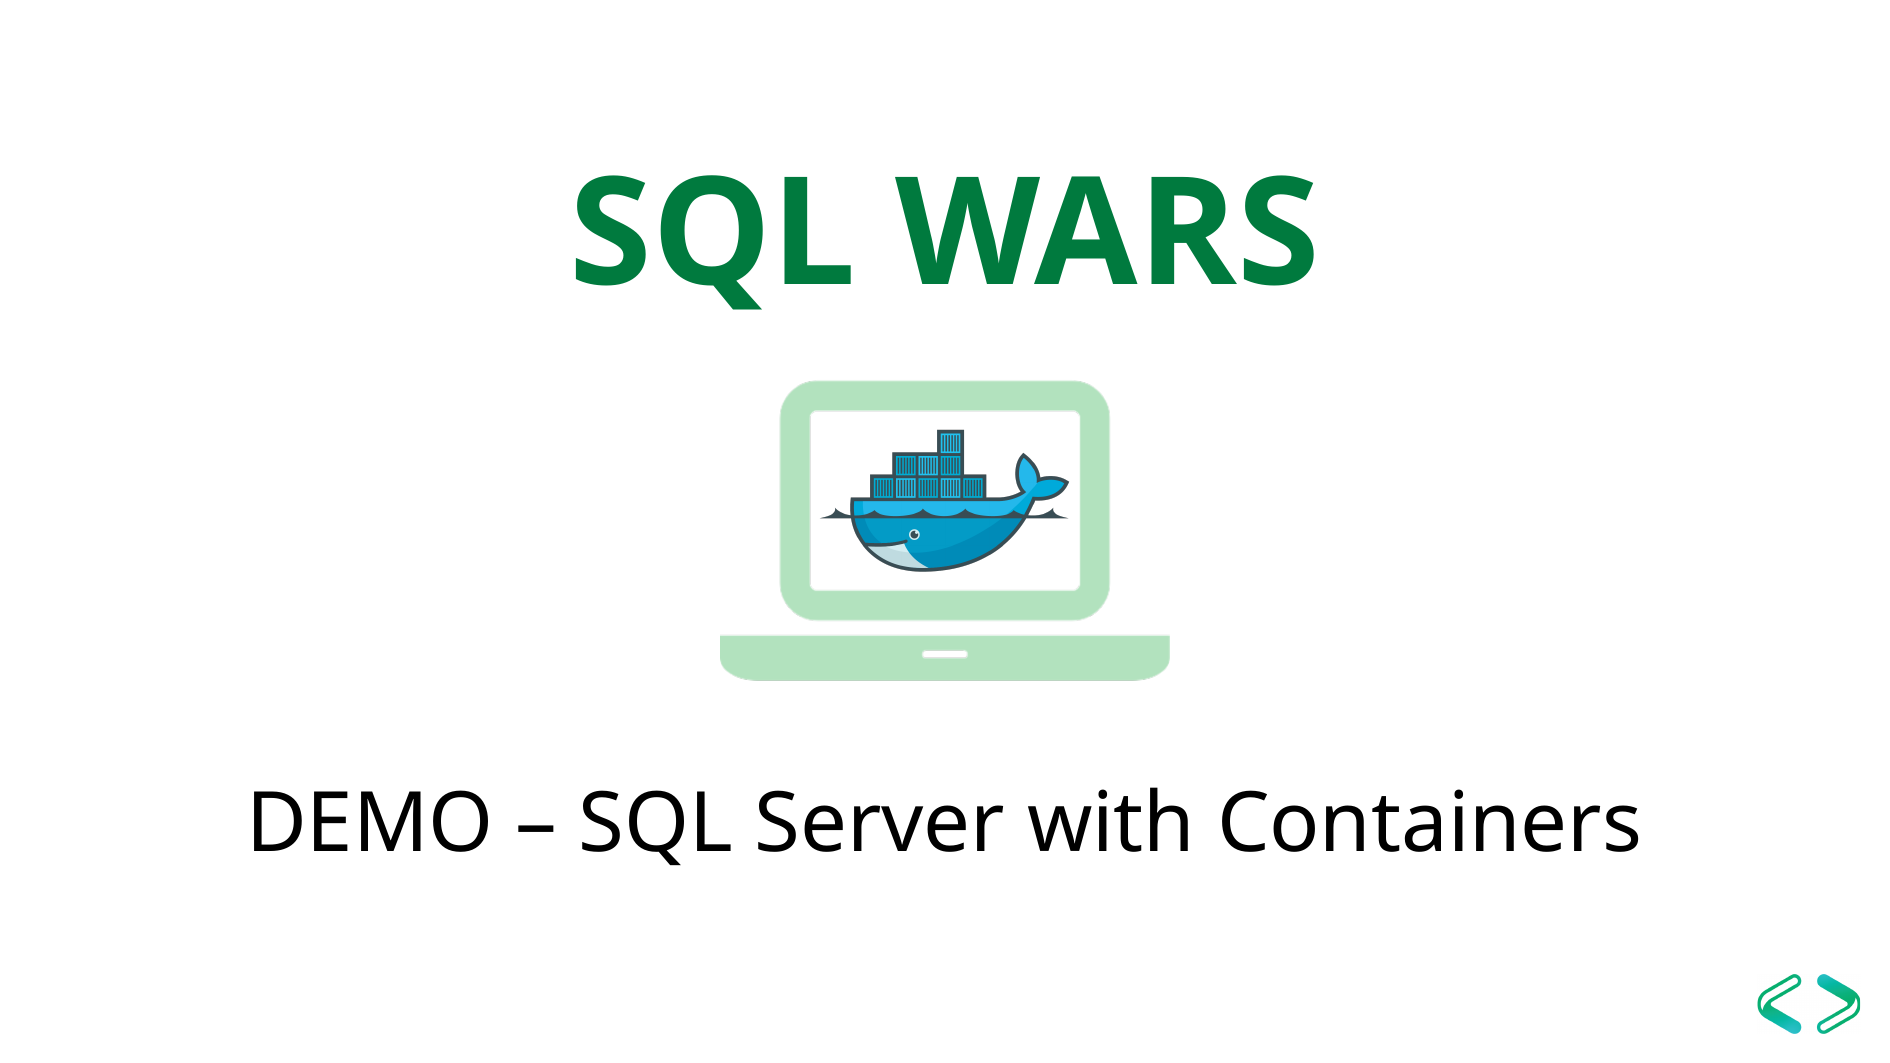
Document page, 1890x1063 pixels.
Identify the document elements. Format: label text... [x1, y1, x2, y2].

picture [720, 306, 1170, 757]
text_box DEMO – SQL Server with Containers [0, 710, 1890, 884]
title SQL WARS [0, 143, 1890, 306]
